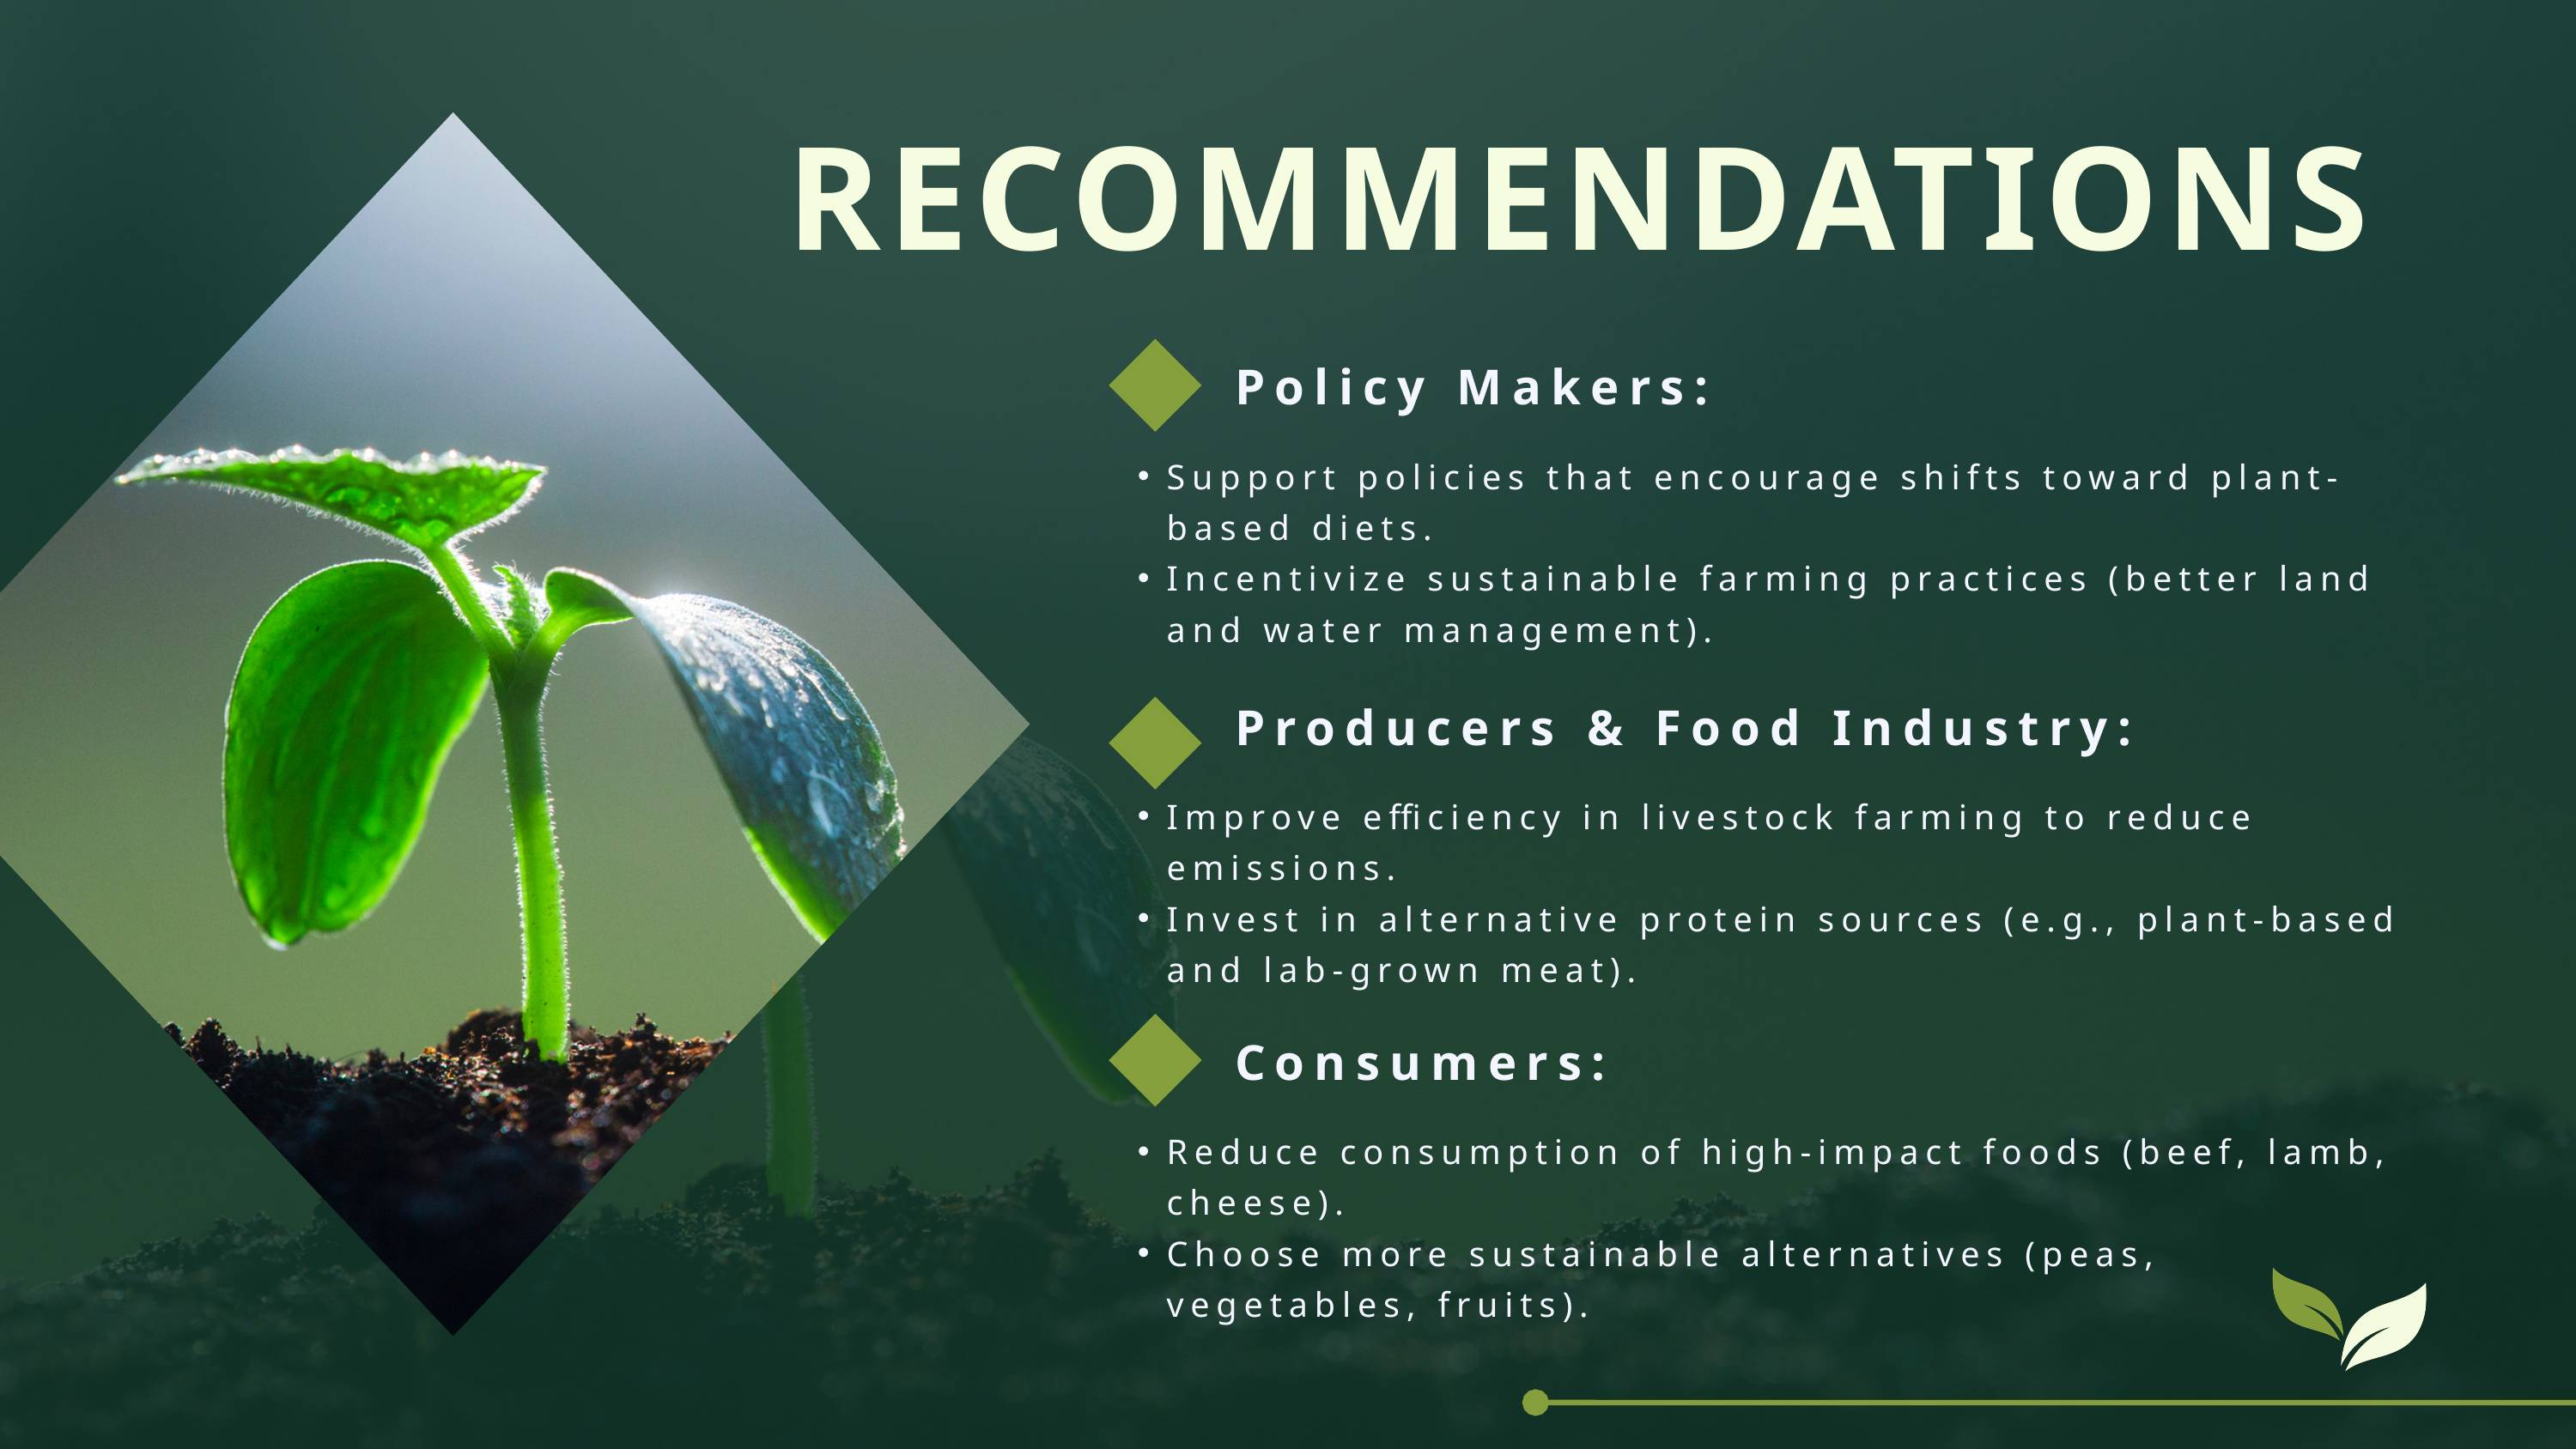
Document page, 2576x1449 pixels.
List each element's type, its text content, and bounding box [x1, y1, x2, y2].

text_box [1108, 696, 1202, 790]
text_box Consumers: [1235, 1022, 2432, 1090]
text_box [1527, 1393, 2576, 1412]
text_box Improve efficiency in livestock farming to reduce emissions. Invest in alternative protein sources (e.g., plant-based and lab-grown meat). [1109, 785, 2432, 1040]
text_box Policy Makers: [1235, 347, 2432, 415]
text_box Producers & Food Industry: [1235, 700, 2432, 755]
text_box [0, 112, 1030, 1337]
text_box Reduce consumption of high-impact foods (beef, lamb, cheese). Choose more sustainable alternatives (peas, vegetables, fruits). [1109, 1119, 2432, 1375]
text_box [1108, 338, 1202, 433]
text_box Support policies that encourage shifts toward plant-based diets. Incentivize sustainable farming practices (better land and water management). [1109, 445, 2432, 700]
text_box [0, 0, 2576, 1449]
text_box RECOMMENDATIONS [787, 106, 2432, 279]
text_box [1108, 1013, 1202, 1107]
